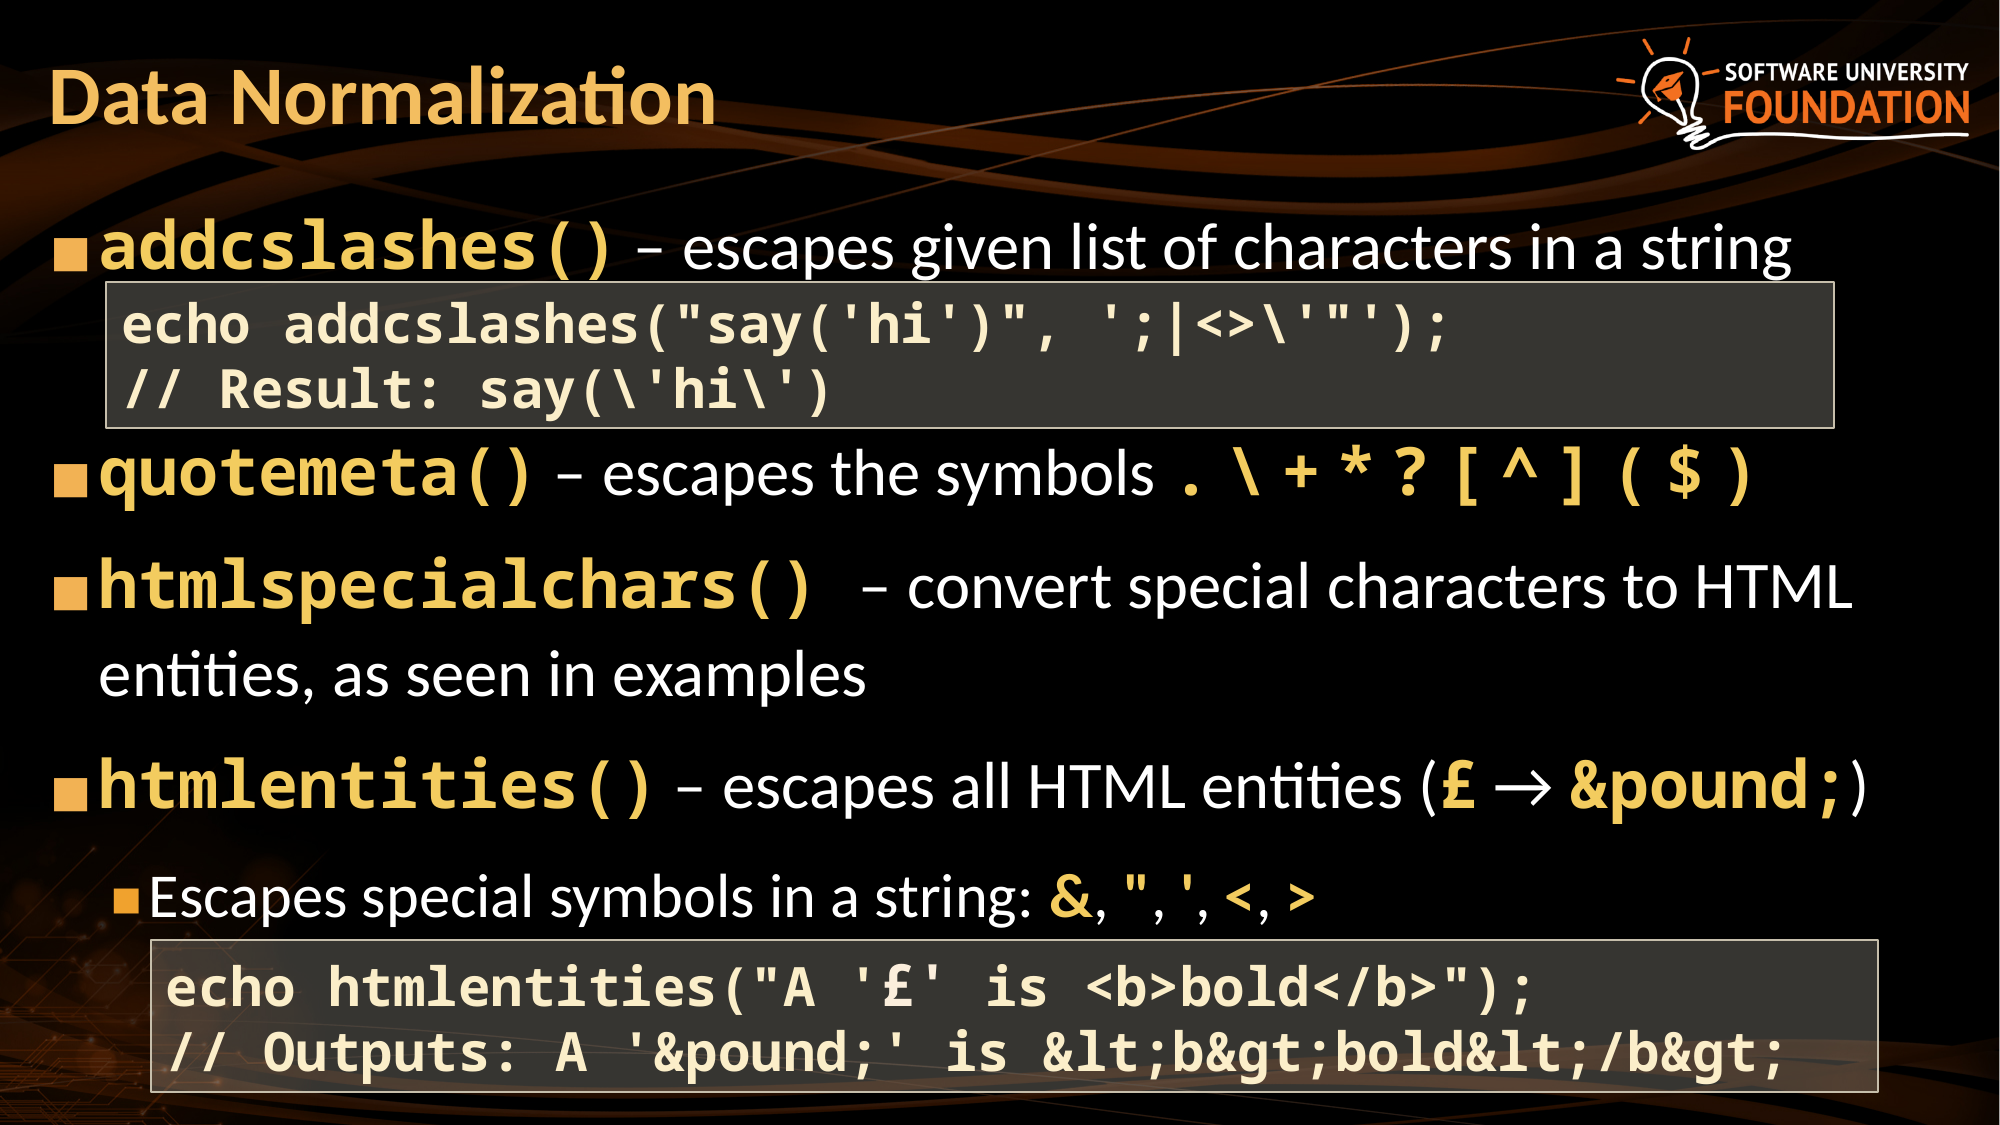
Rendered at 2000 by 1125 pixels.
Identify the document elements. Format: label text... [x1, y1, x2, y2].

title Data Normalization [30, 6, 1602, 189]
text_box echo htmlentities("A '£' is <b>bold</b>"); // Outputs: A '&pound;' is &lt;b&gt;bold&lt;/b&gt; [150, 940, 1879, 1092]
text_box echo addcslashes("say('hi')", ';|<>\'"'); // Result: say(\'hi\') [106, 281, 1834, 429]
list addcslashes() – escapes given list of characters in a string quotemeta() – escapes the symbols . \ + * ? [ ^ ] ( $ ) htmlspecialchars() – convert special characters to HTML entities, as seen in examples htmlentities() – escapes all HTML entities (£ → &pound;) Escapes special symbols in a string: &, ", ', <, > [31, 188, 1968, 1103]
picture [0, 0, 2000, 1125]
